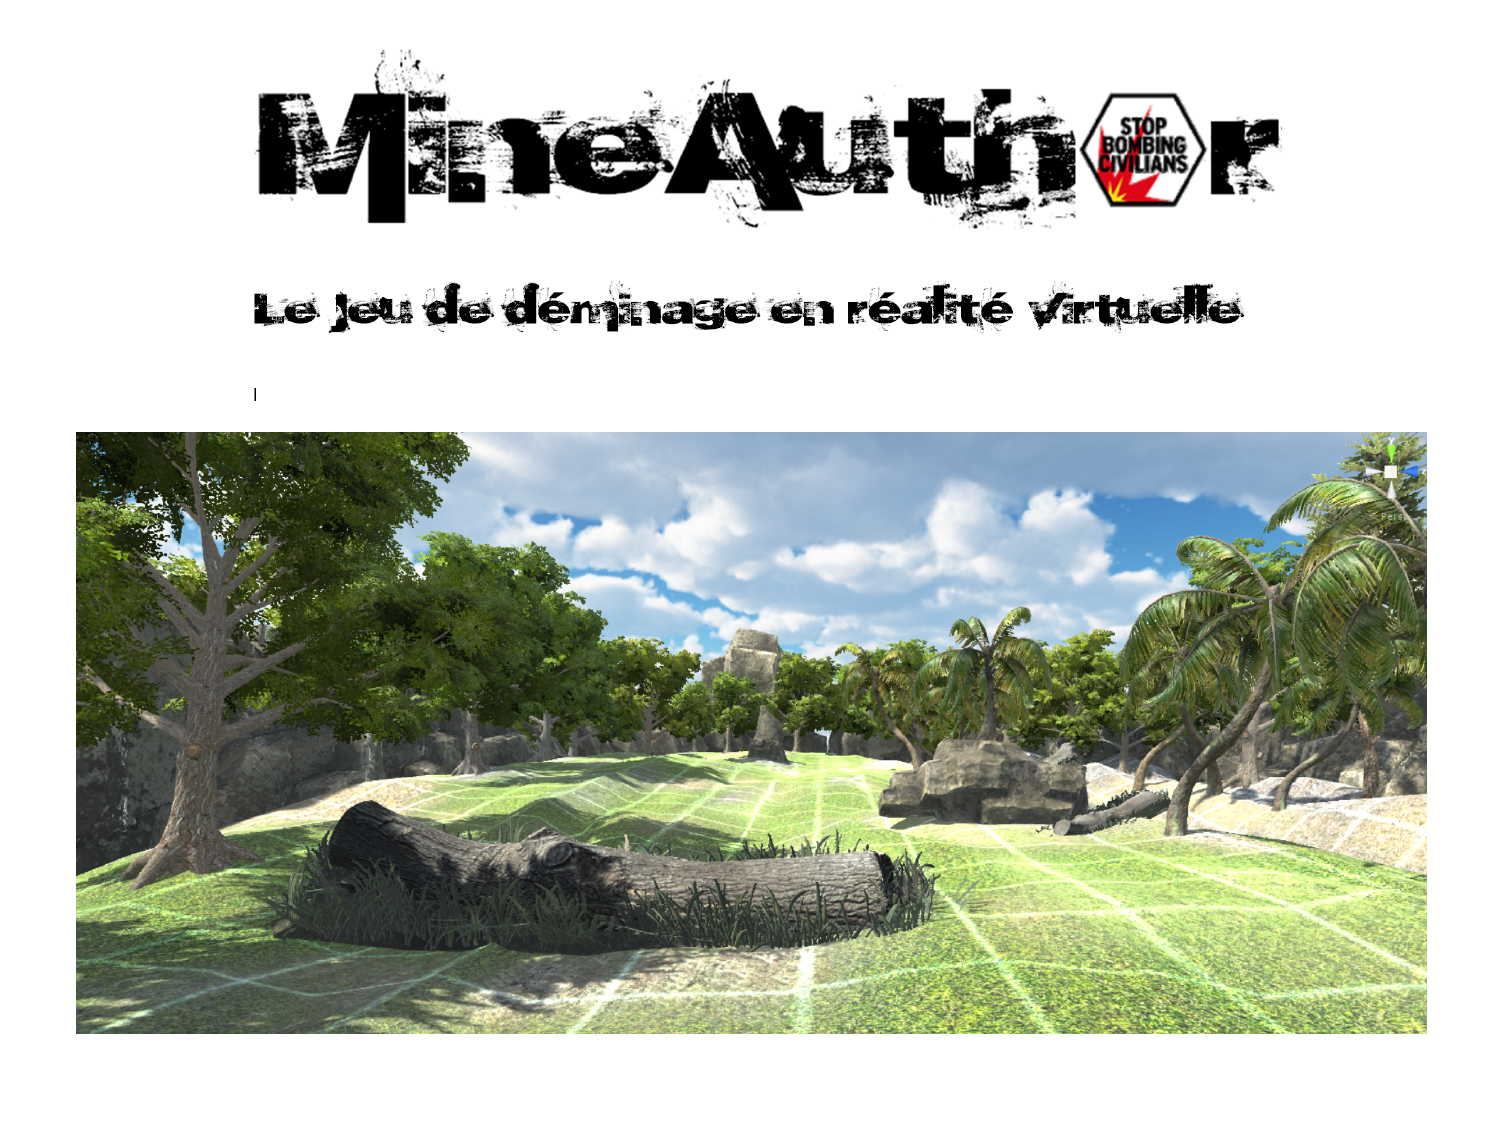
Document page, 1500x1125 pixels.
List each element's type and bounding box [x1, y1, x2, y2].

list [76, 432, 1427, 1034]
picture [229, 42, 1297, 401]
